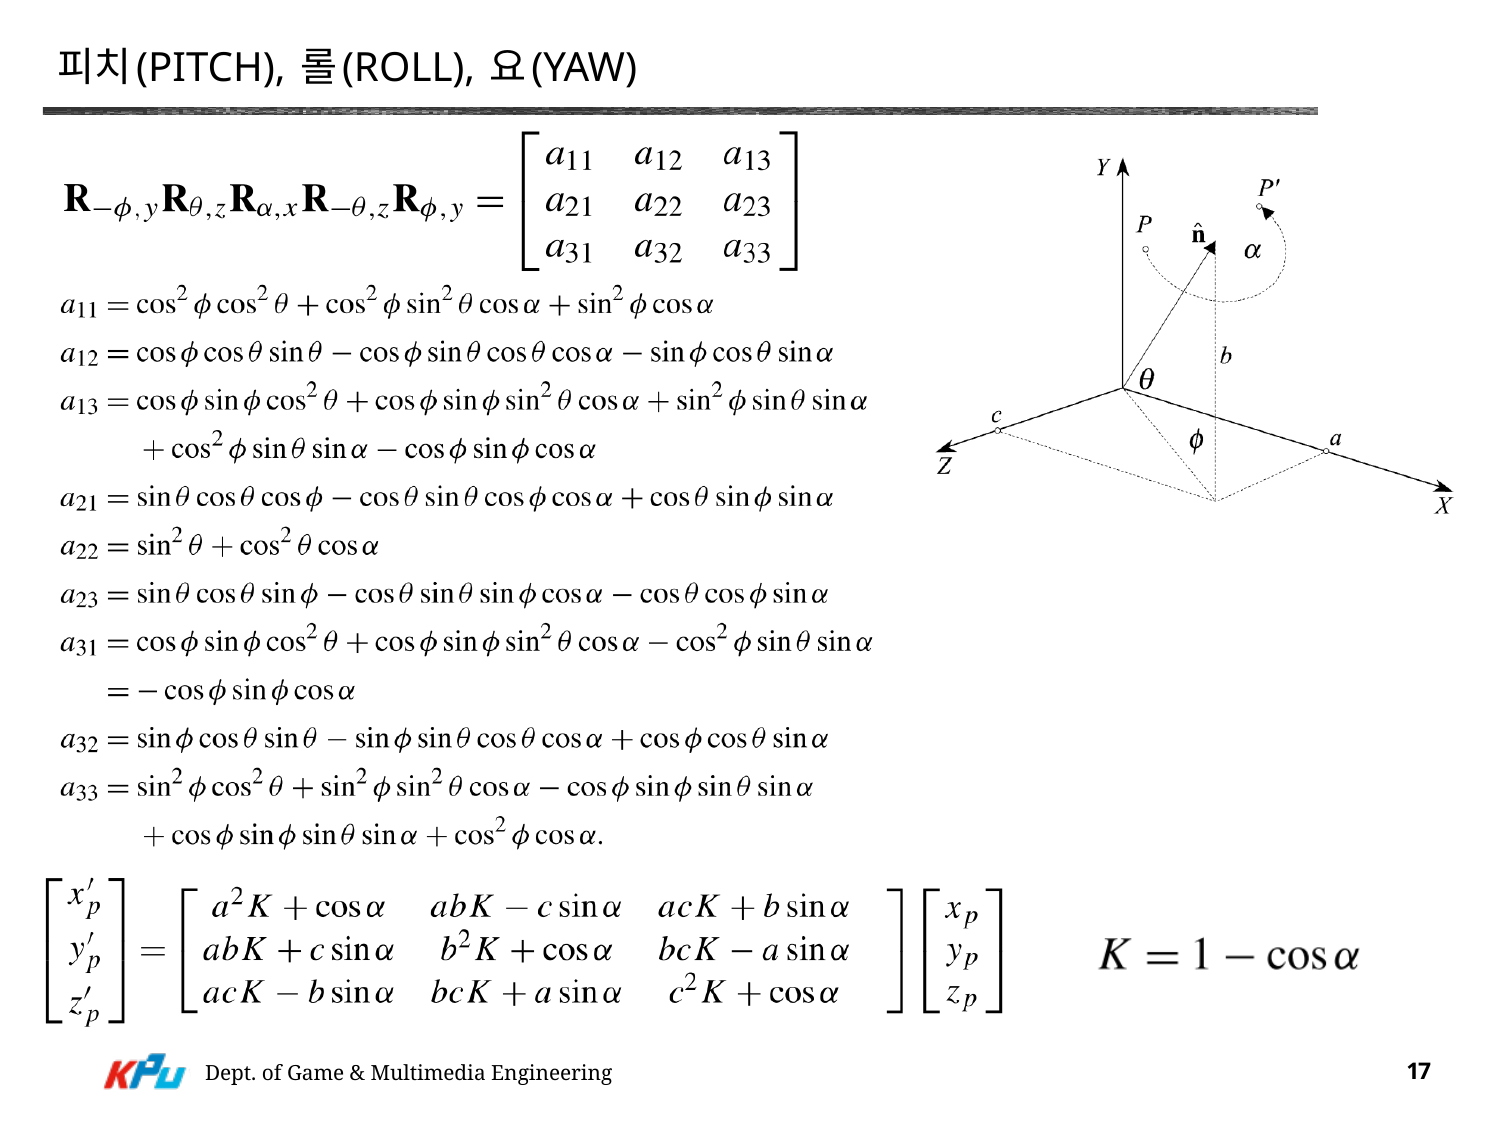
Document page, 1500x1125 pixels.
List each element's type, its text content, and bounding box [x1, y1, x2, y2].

picture [27, 869, 1010, 1120]
picture [919, 150, 1458, 520]
picture [1083, 923, 1363, 979]
footer Dept. of Game & Multimedia Engineering [190, 1042, 879, 1103]
slide_number 17 [1379, 1042, 1459, 1103]
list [62, 128, 803, 272]
picture [48, 278, 879, 852]
title 피치(pitch), 롤(roll), 요(yaw) [42, 39, 1458, 98]
